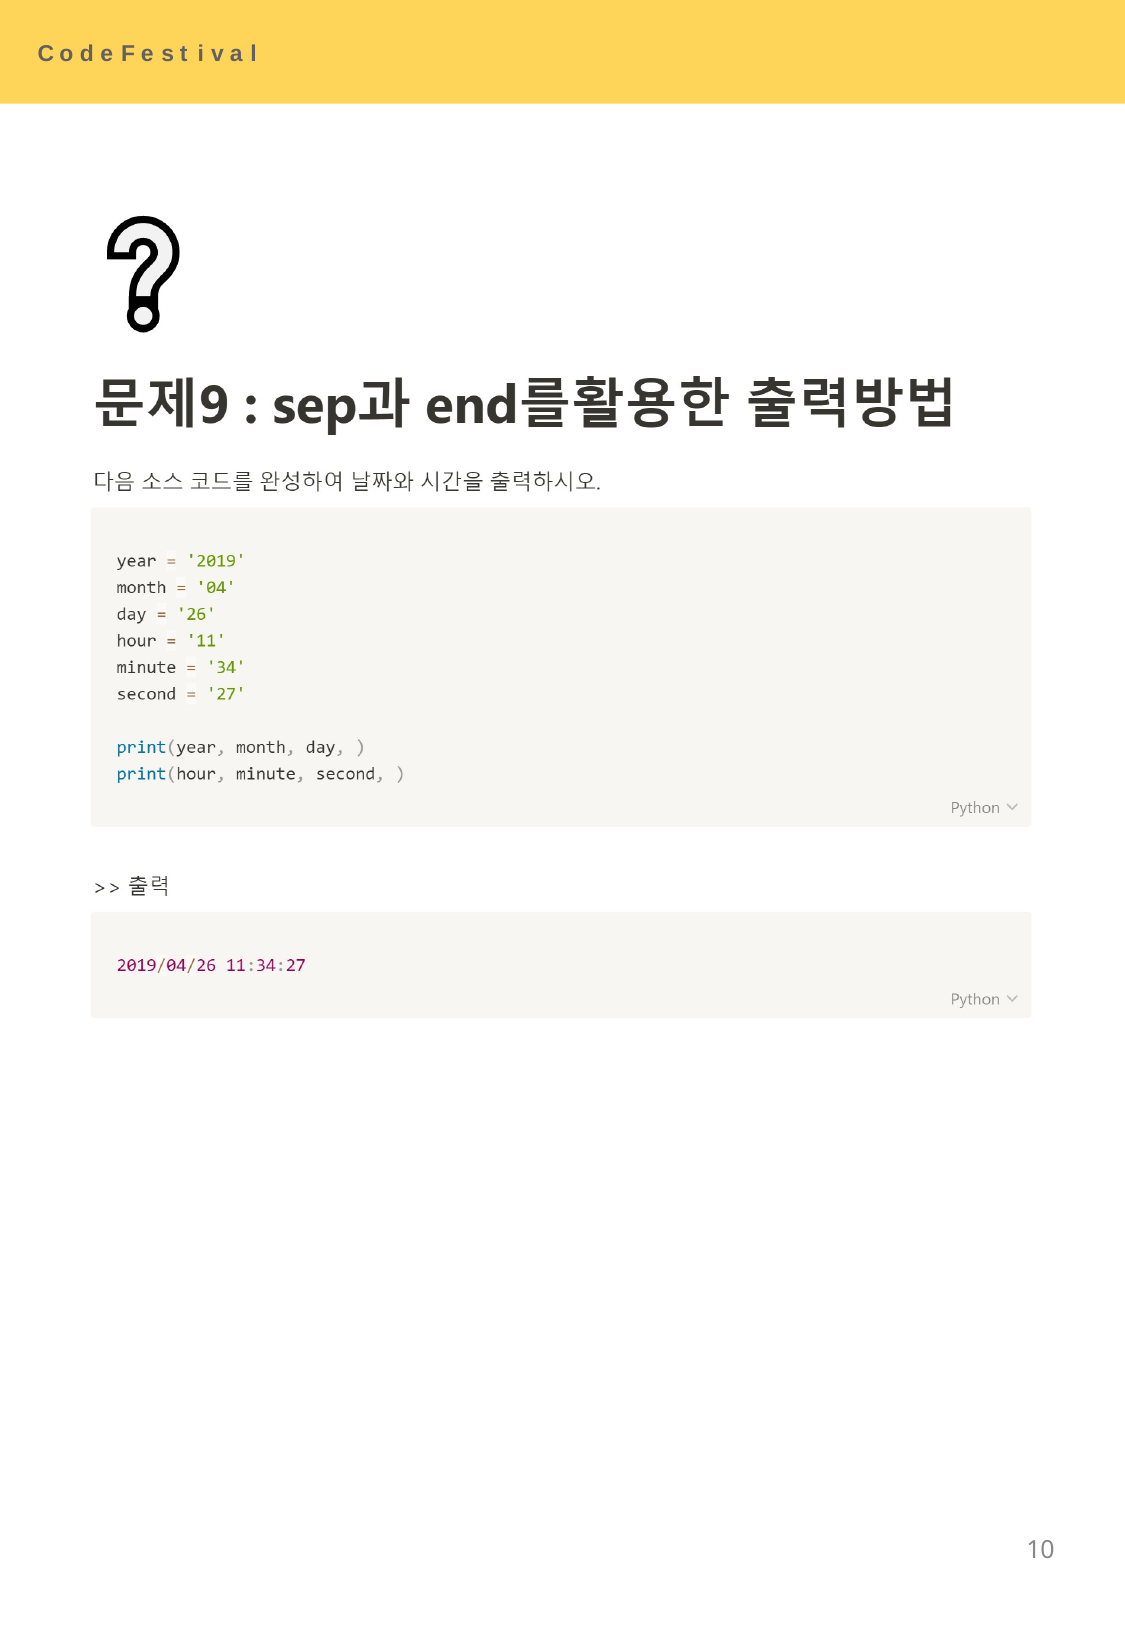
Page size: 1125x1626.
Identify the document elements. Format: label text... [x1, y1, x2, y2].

text_box C o d e F e s t i v a l [35, 36, 264, 67]
slide_number 10 [1020, 1529, 1062, 1625]
text_box [90, 215, 1032, 1018]
